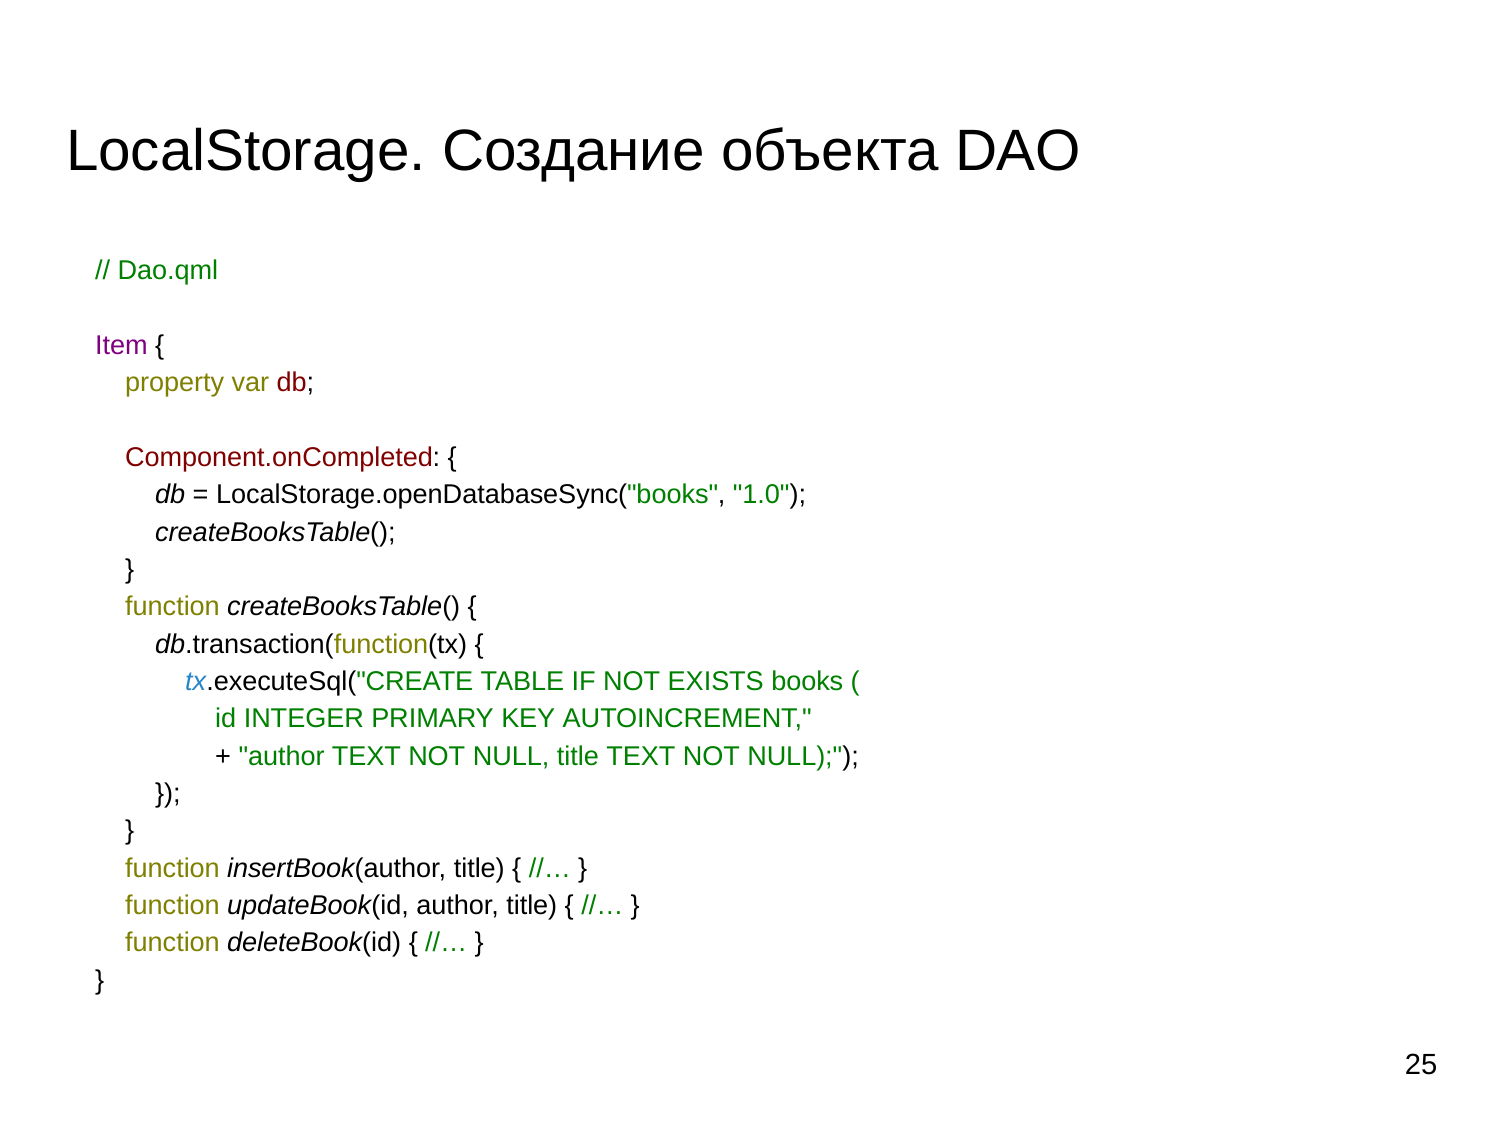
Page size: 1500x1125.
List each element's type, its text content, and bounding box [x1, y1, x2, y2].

title LocalStorage. Создание объекта DAO [51, 97, 1449, 223]
list // Dao.qml Item { property var db; Component.onCompleted: { db = LocalStorage.openDatabaseSync("books", "1.0"); createBooksTable(); } function createBooksTable() { db.transaction(function(tx) { tx.executeSql("CREATE TABLE IF NOT EXISTS books ( id INTEGER PRIMARY KEY AUTOINCREMENT," + "author TEXT NOT NULL, title TEXT NOT NULL);"); }); } function insertBook(author, title) { //… } function updateBook(id, author, title) { //… } function deleteBook(id) { //… } } [80, 222, 1449, 1020]
slide_number 25 [1389, 1019, 1480, 1106]
